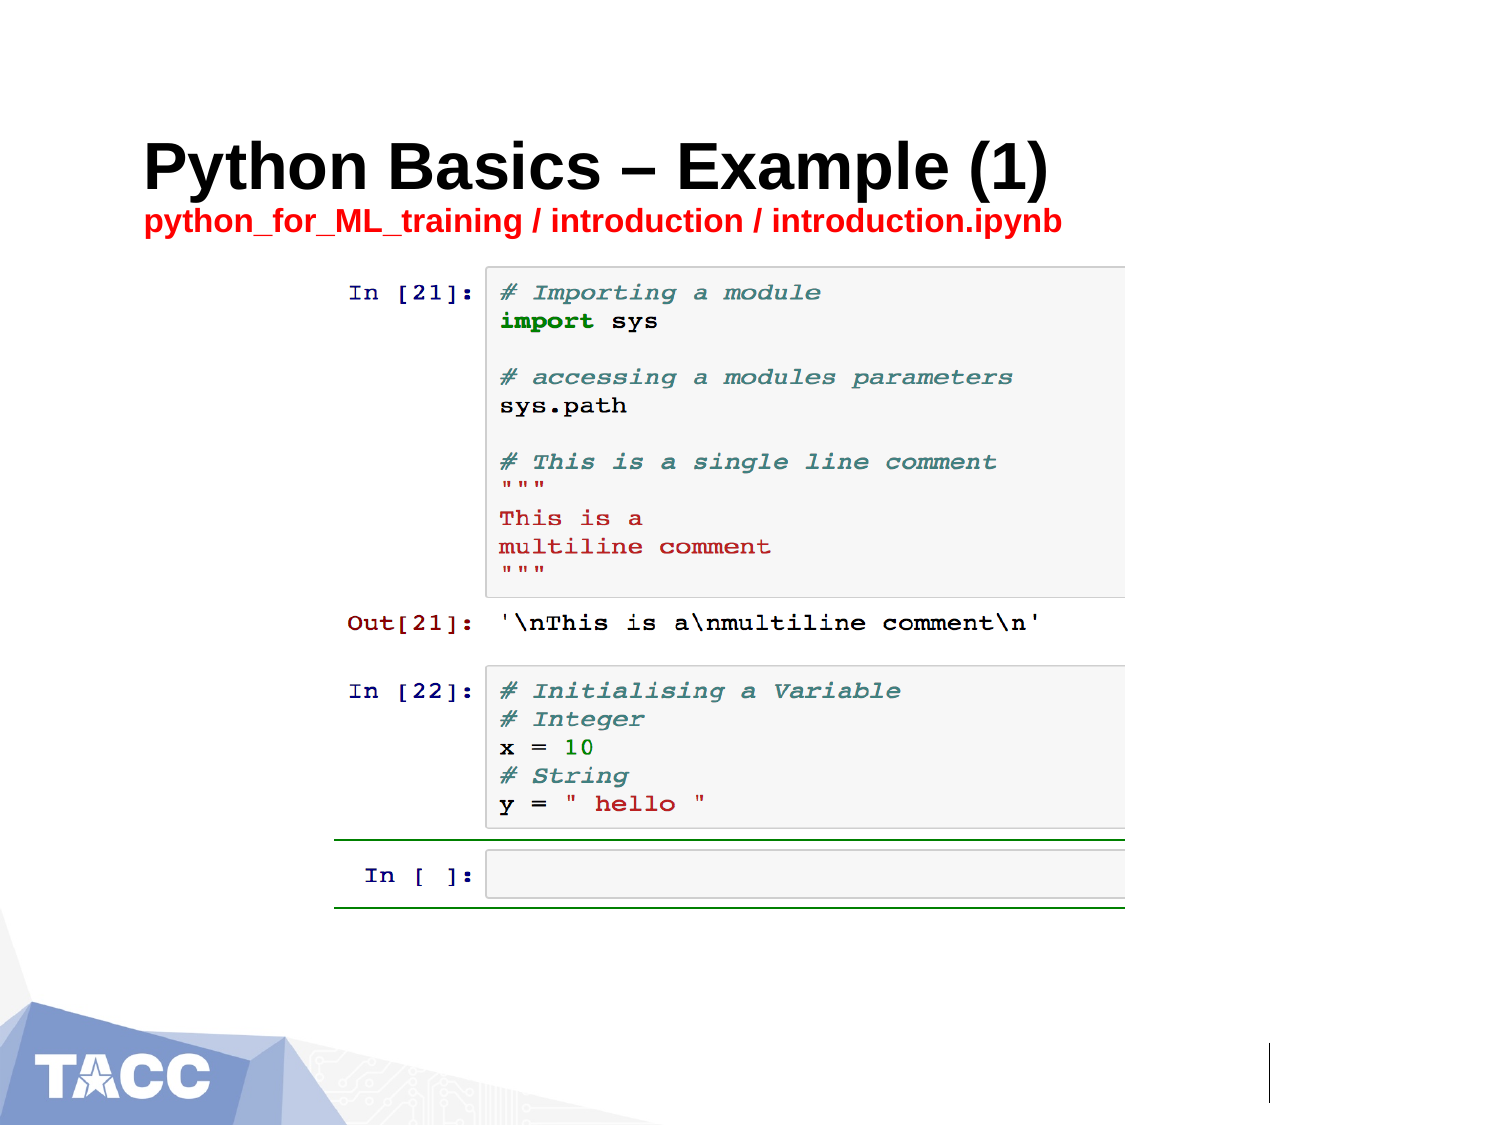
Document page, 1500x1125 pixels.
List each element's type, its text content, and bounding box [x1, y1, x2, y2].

picture [0, 0, 1500, 1125]
text_box Python Basics – Example (1) python_for_ML_training / introduction / introduction.ipynb [128, 131, 1404, 241]
